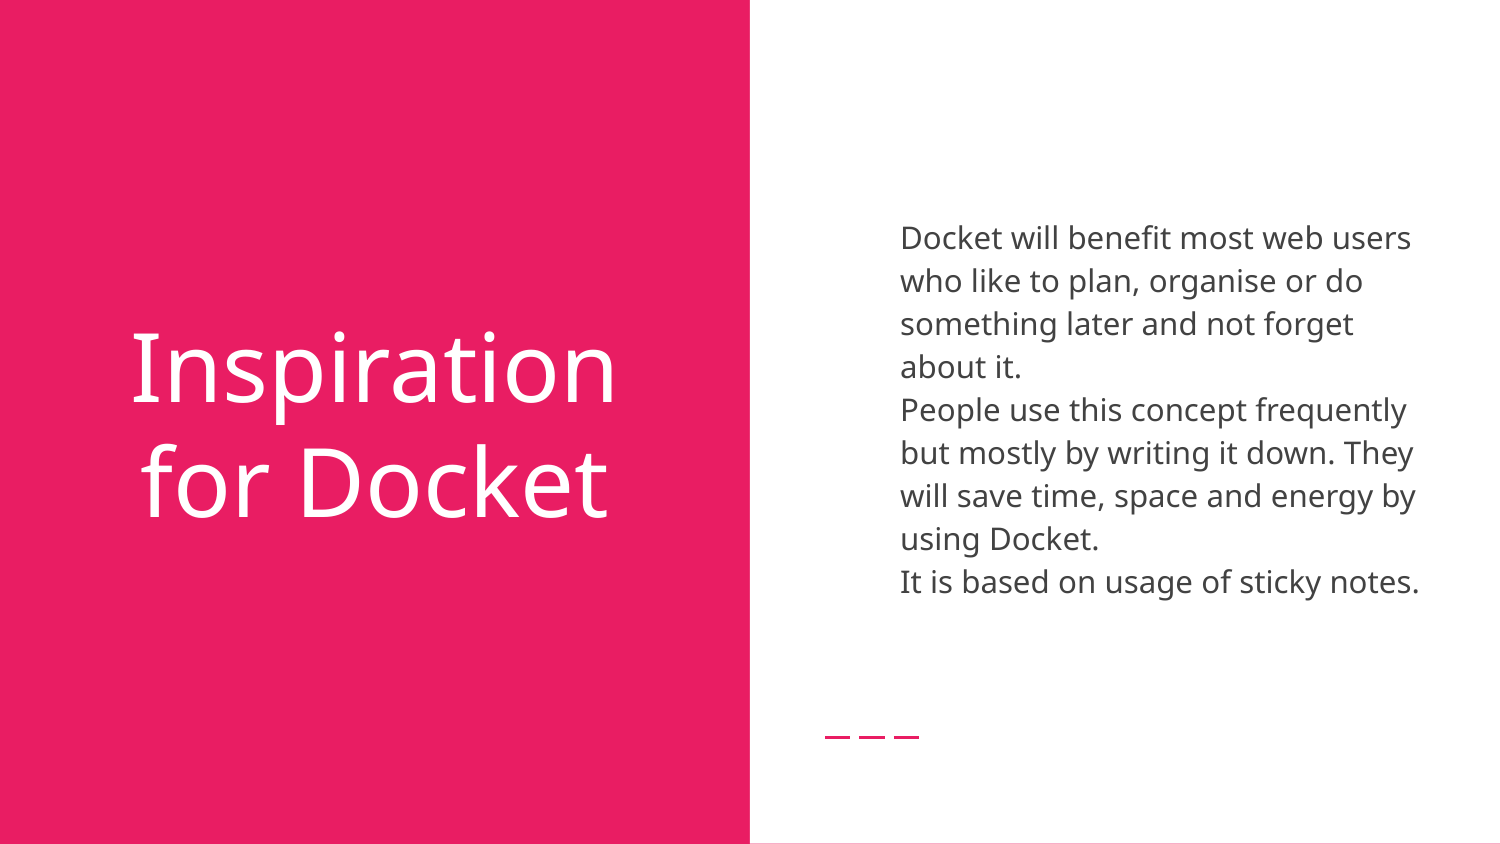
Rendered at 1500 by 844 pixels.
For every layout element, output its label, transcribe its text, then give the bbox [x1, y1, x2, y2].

title Inspiration for Docket [43, 298, 708, 546]
list Docket will benefit most web users who like to plan, organise or do something later and not forget about it. People use this concept frequently but mostly by writing it down. They will save time, space and energy by using Docket. It is based on usage of sticky notes. [810, 118, 1455, 725]
